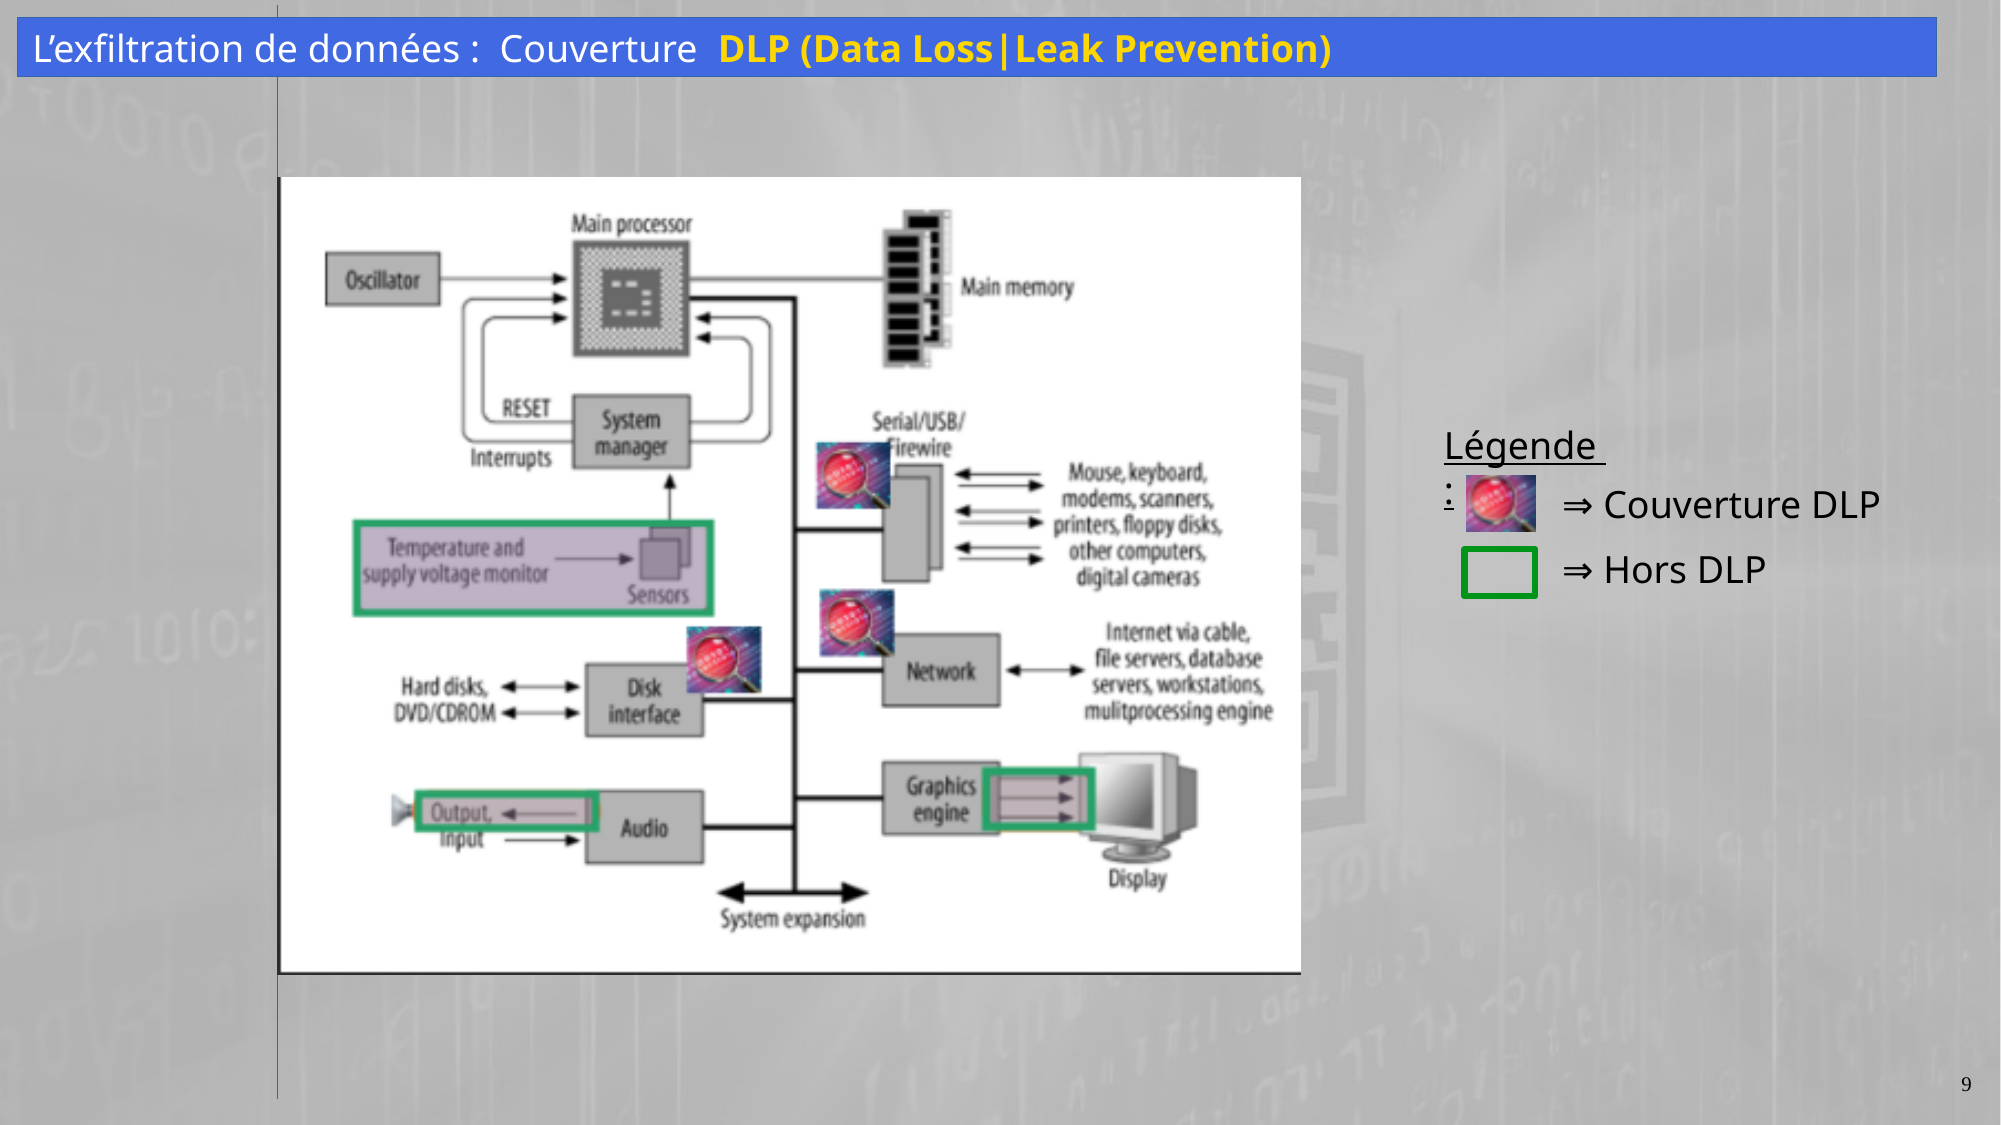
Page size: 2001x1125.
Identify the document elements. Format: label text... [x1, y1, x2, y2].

picture [0, 0, 2001, 1125]
text_box ⇒ Hors DLP [1547, 528, 1961, 609]
text_box [1464, 549, 1536, 597]
text_box L’exfiltration de données : Couverture DLP (Data Loss|Leak Prevention) [17, 17, 1937, 77]
text_box [1358, 1033, 1987, 1104]
text_box Légende : [1429, 324, 1630, 466]
text_box ⇒ Couverture DLP [1547, 463, 1961, 528]
